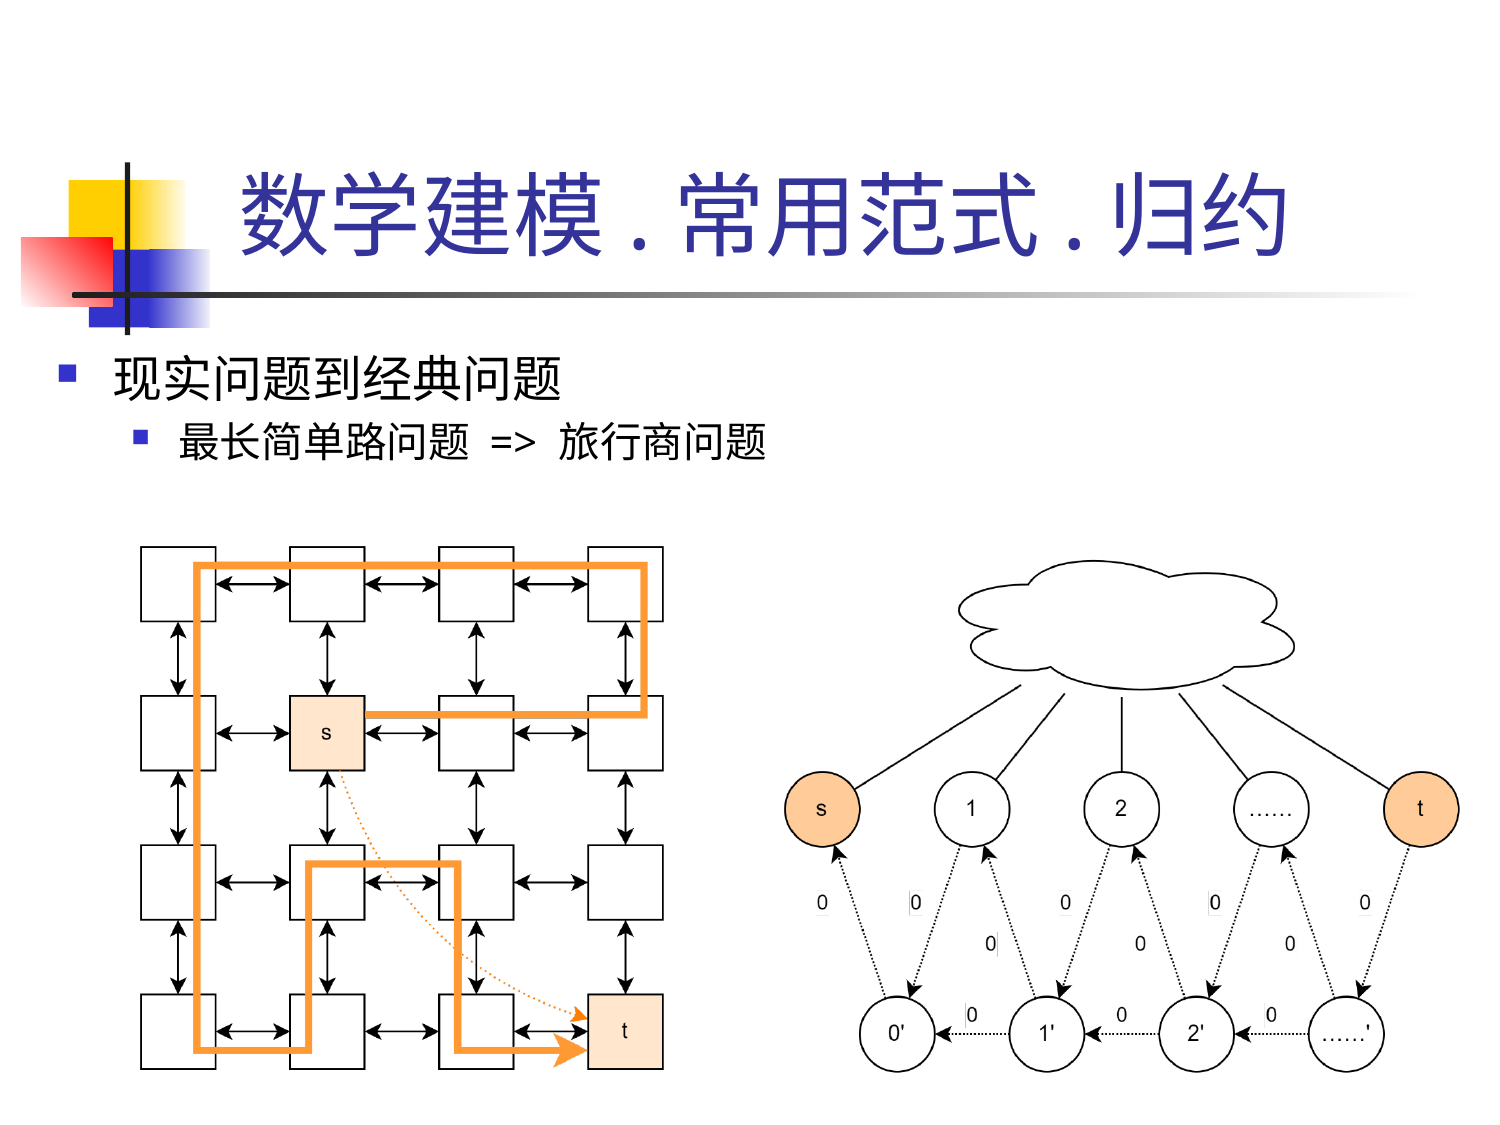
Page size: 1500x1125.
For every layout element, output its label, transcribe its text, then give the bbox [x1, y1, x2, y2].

picture [765, 527, 1478, 1091]
title 数学建模.常用范式.归约 [64, 35, 1466, 275]
list 现实问题到经典问题 最长简单路问题 => 旅行商问题 [41, 340, 1470, 1016]
picture [121, 527, 682, 1090]
